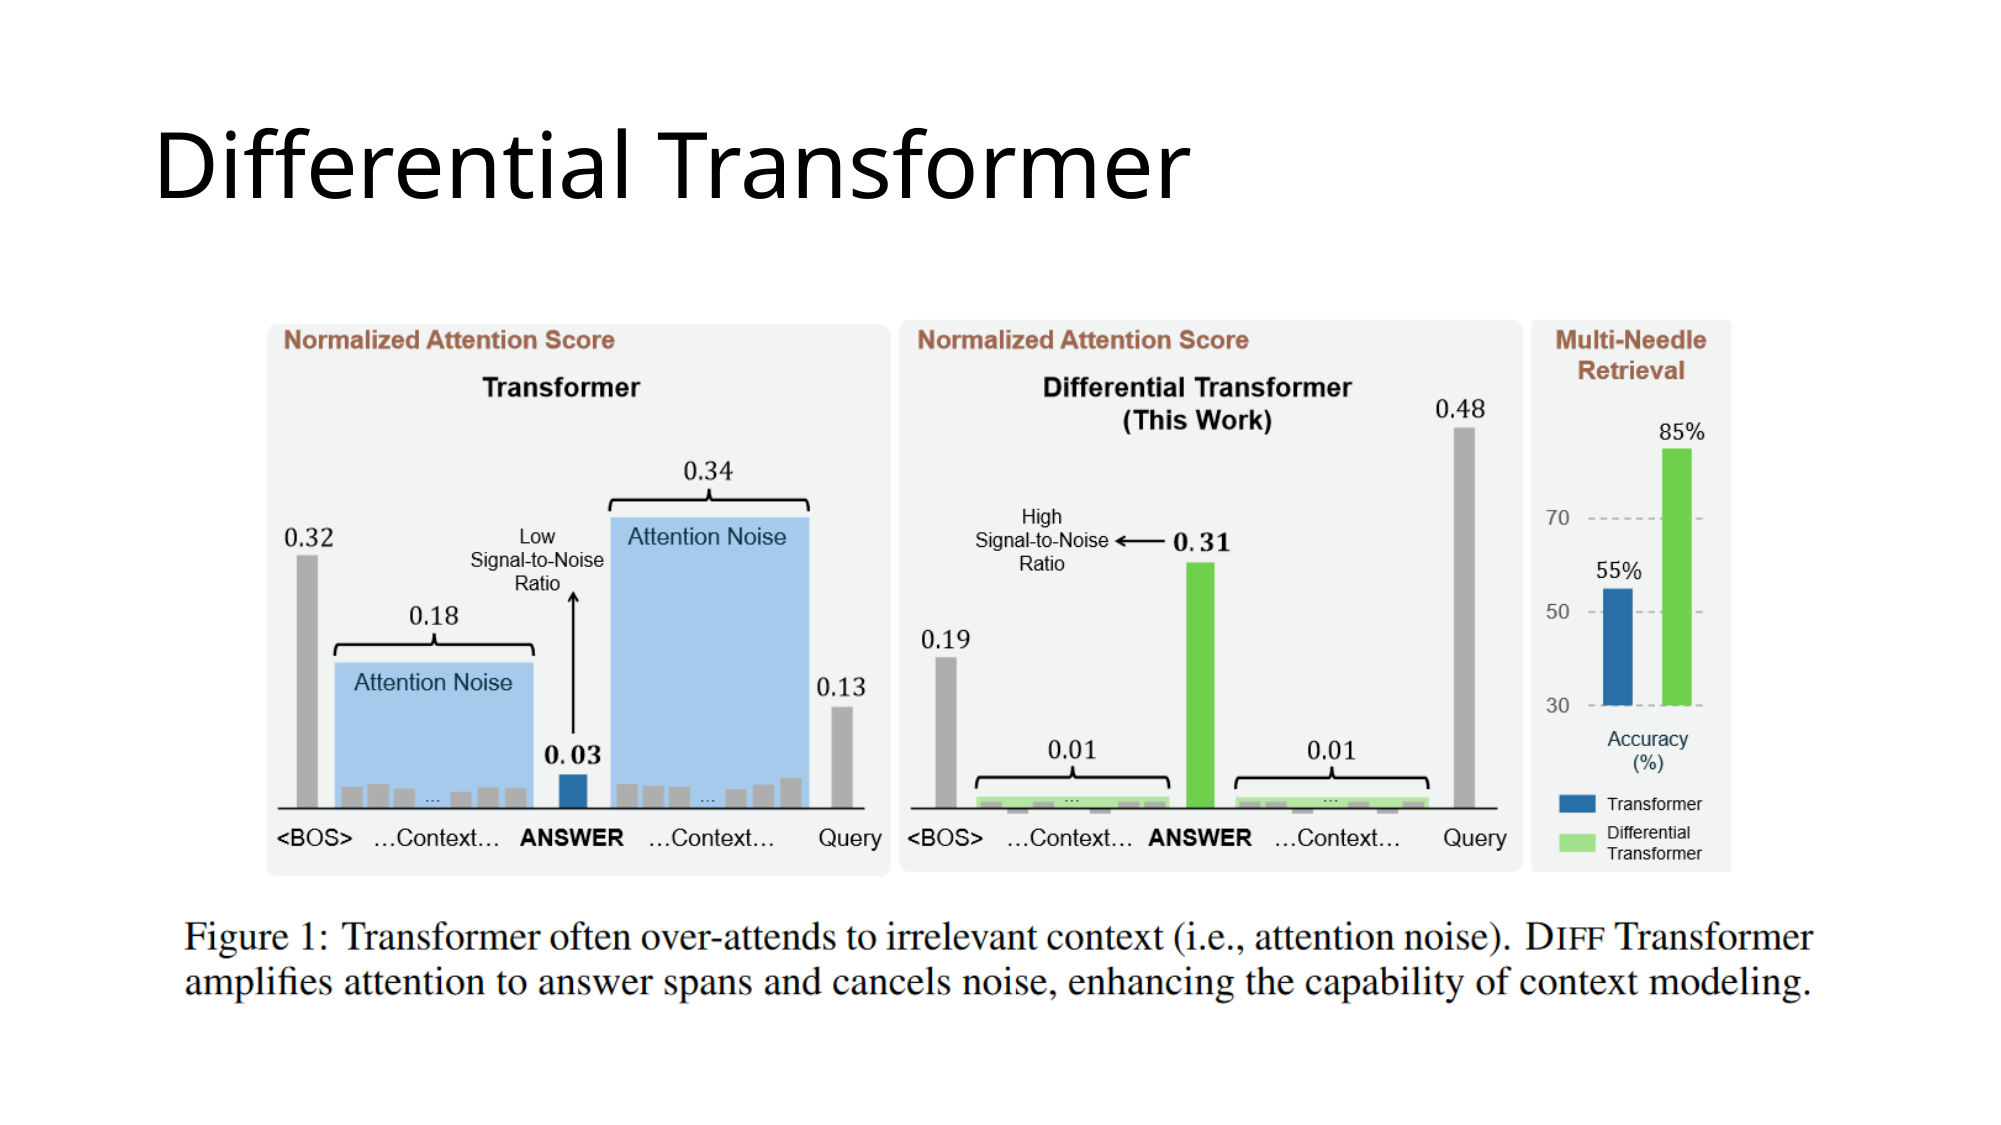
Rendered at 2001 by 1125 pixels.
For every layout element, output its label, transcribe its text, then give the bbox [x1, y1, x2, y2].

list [176, 299, 1824, 1014]
title Differential Transformer [137, 59, 1863, 278]
